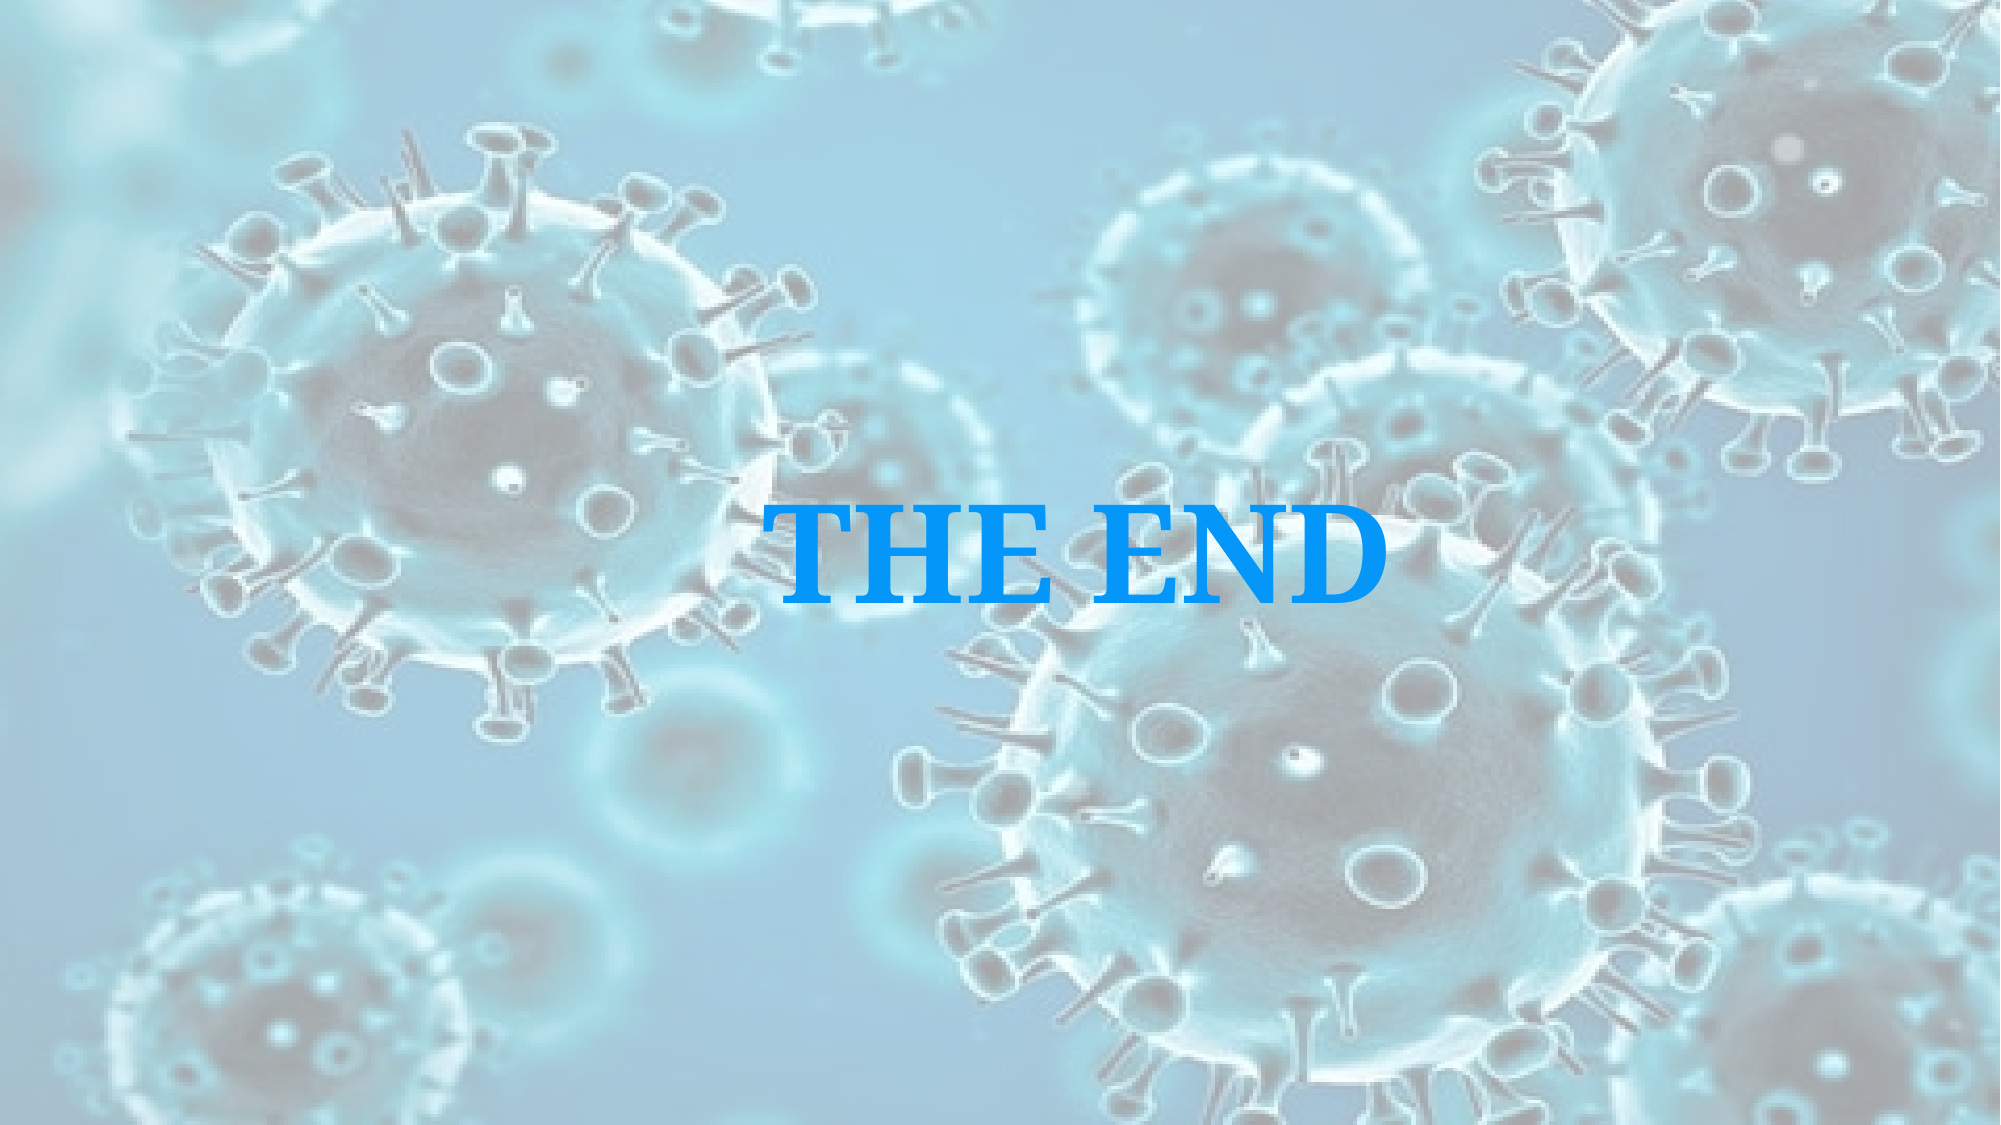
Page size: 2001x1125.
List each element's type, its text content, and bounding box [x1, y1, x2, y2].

list THE END [347, 458, 1810, 1079]
